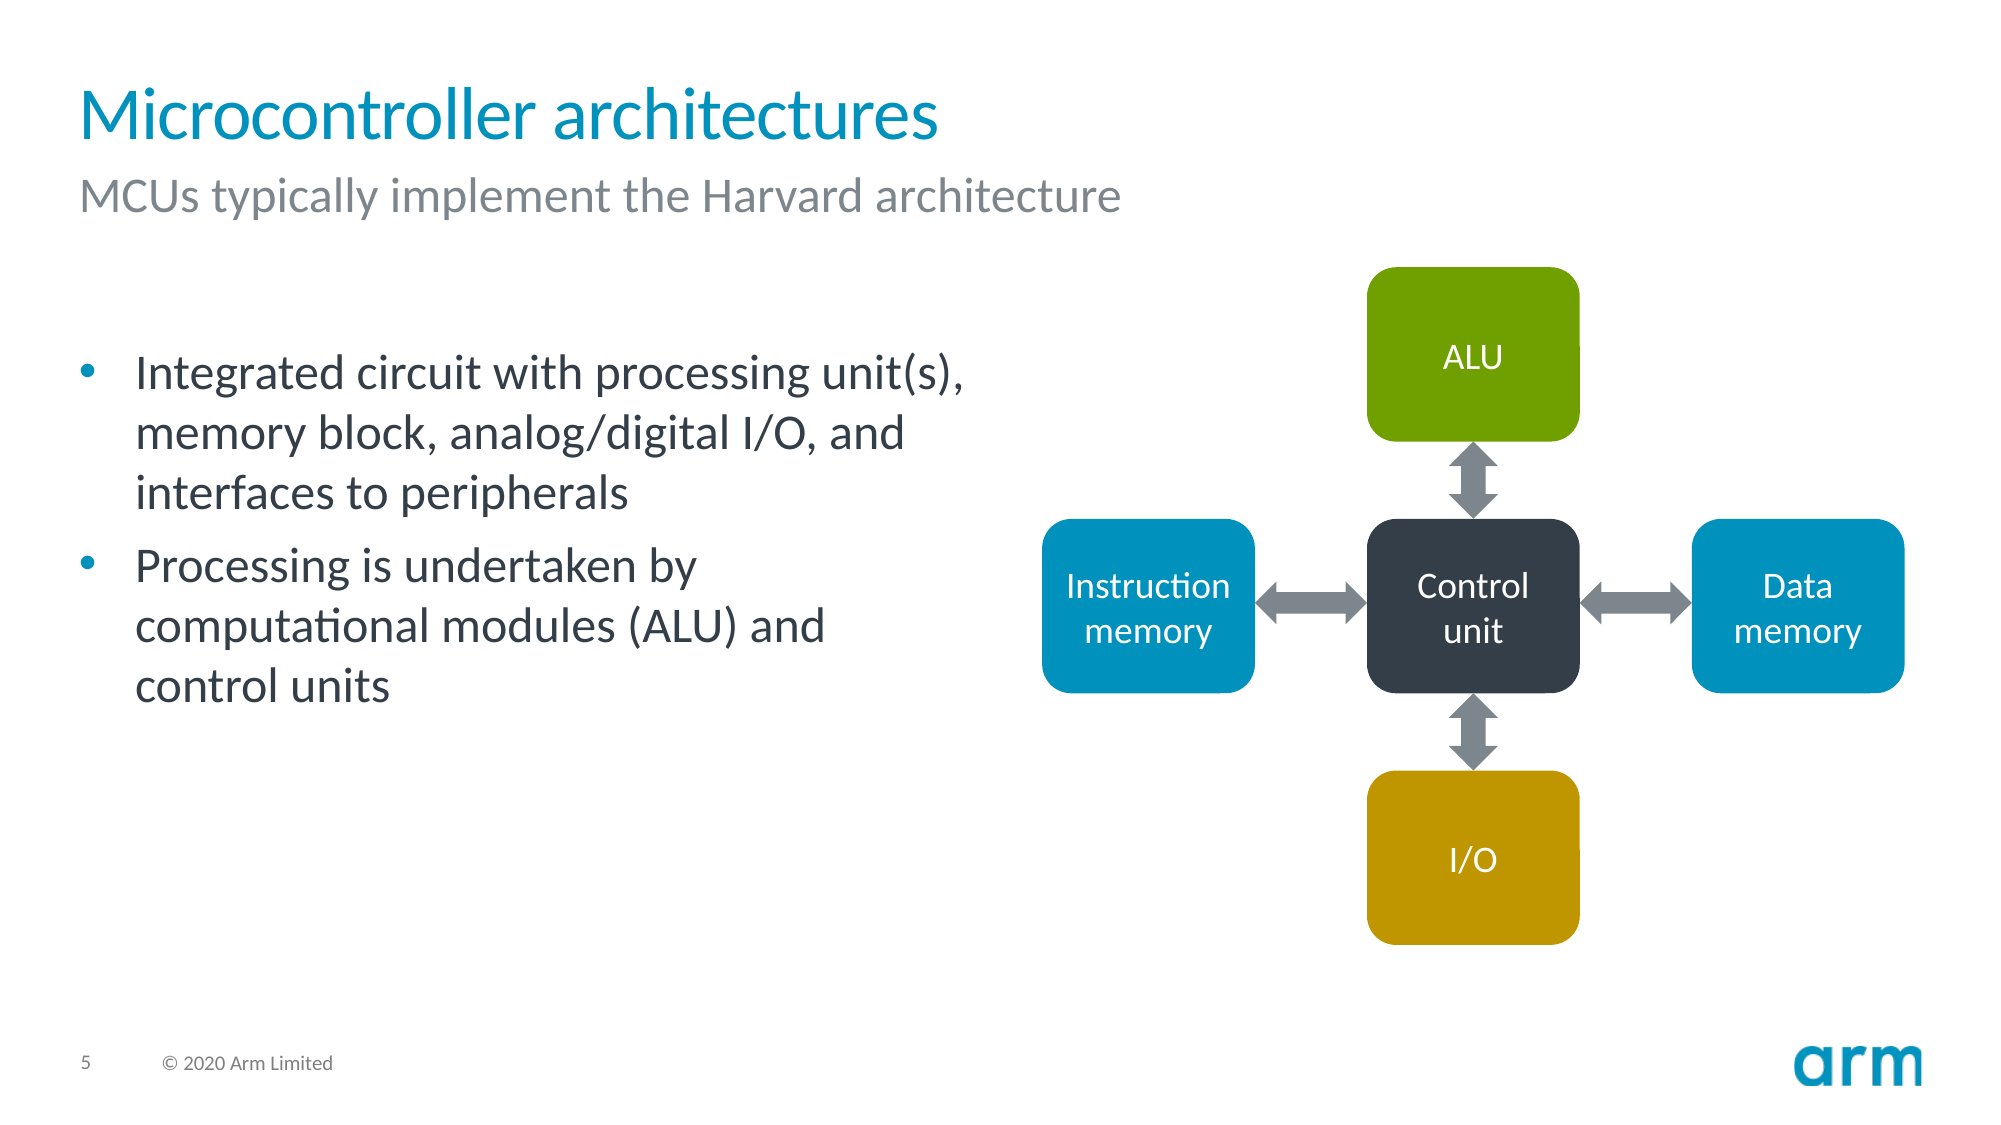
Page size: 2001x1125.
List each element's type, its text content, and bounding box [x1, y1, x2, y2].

text_box I/O [1365, 769, 1581, 946]
text_box Instruction memory [1041, 517, 1256, 695]
title Microcontroller architectures [78, 78, 1922, 162]
text_box [1446, 691, 1501, 772]
list MCUs typically implement the Harvard architecture [78, 162, 1922, 220]
list Integrated circuit with processing unit(s), memory block, analog/digital I/O, and interfaces to peripherals Processing is undertaken by computational modules (ALU) and control units [78, 267, 978, 938]
text_box ALU [1365, 266, 1581, 443]
text_box [1253, 578, 1369, 627]
text_box Control unit [1365, 517, 1581, 695]
text_box Data memory [1690, 517, 1906, 695]
text_box [1446, 440, 1501, 521]
text_box [1578, 578, 1694, 627]
